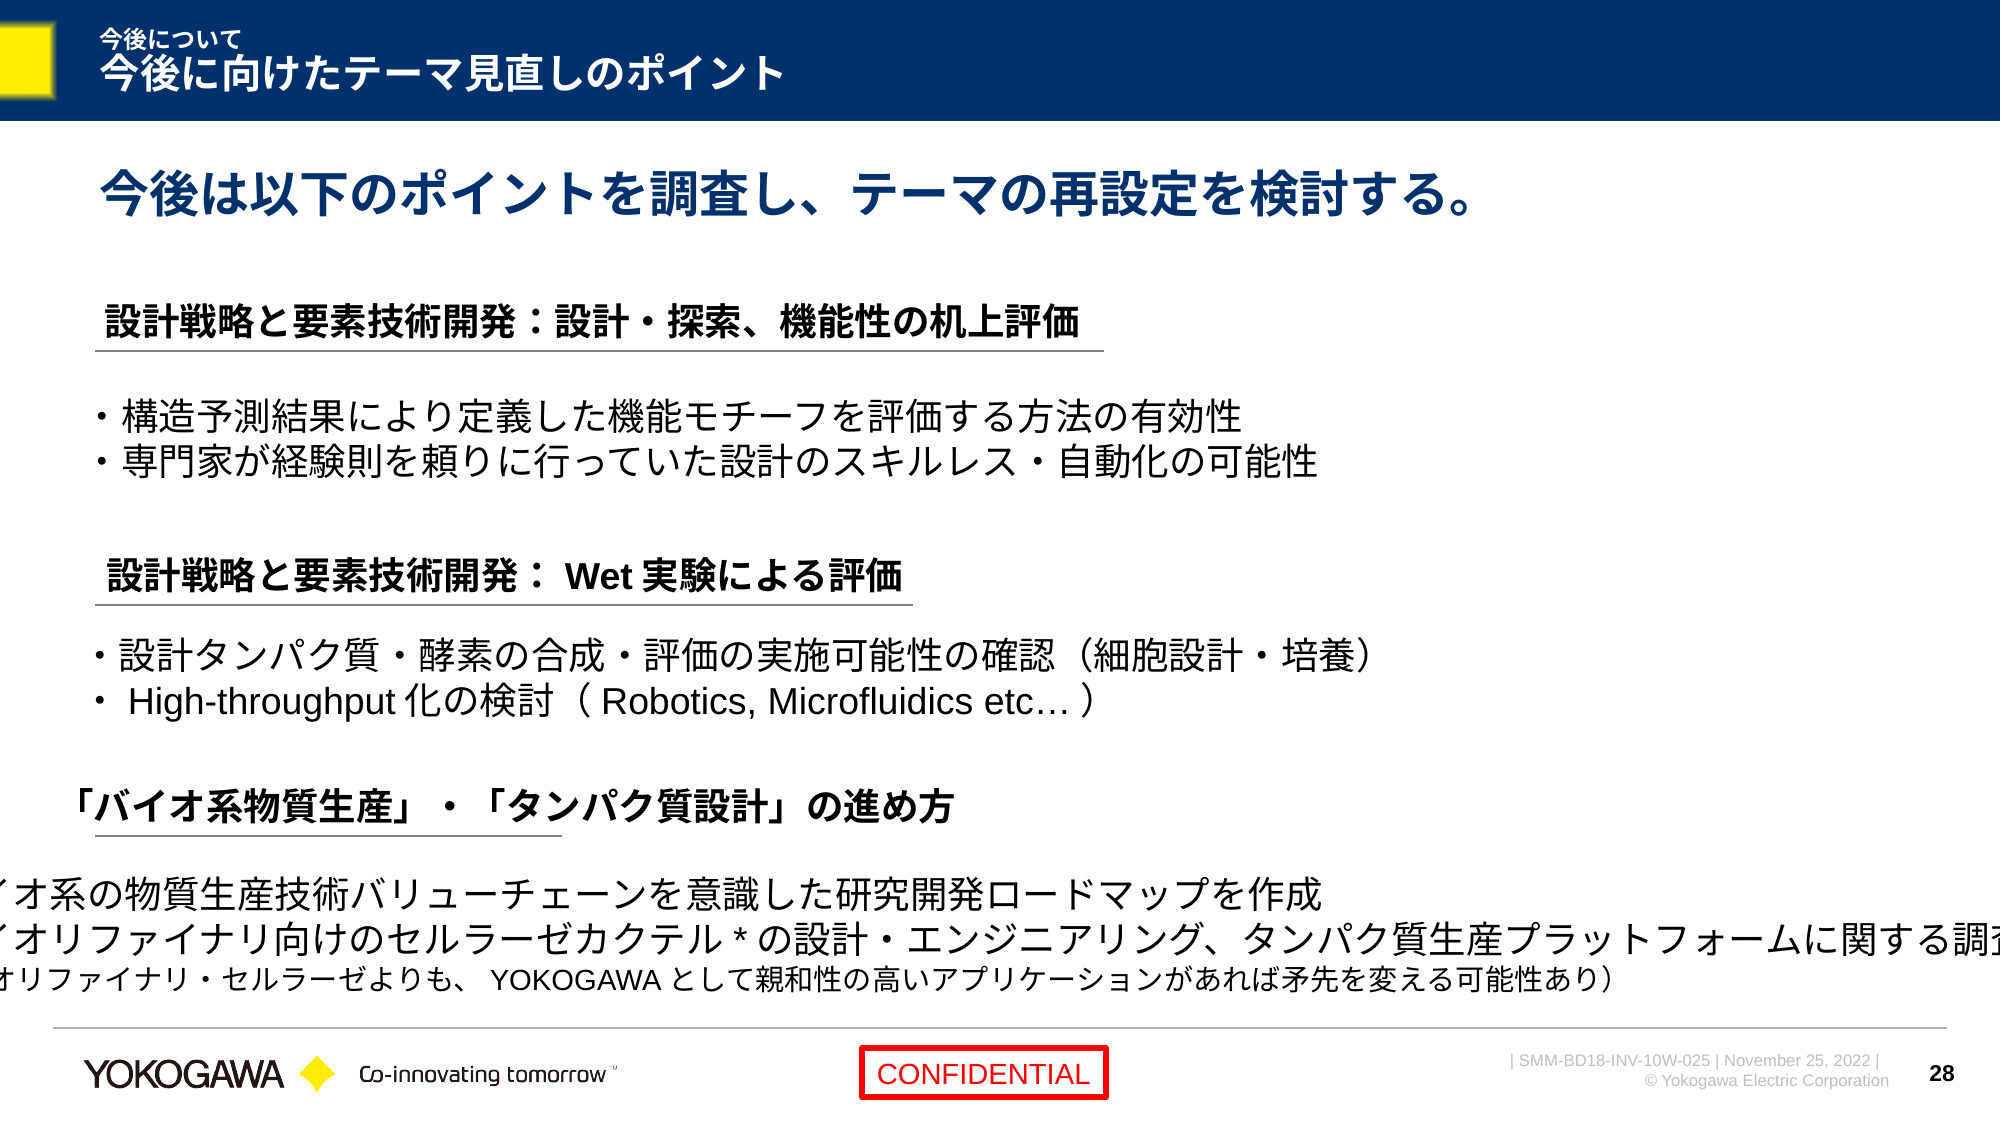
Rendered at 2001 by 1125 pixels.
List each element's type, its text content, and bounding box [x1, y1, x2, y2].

title 今後について 今後に向けたテーマ見直しのポイント [84, 20, 1955, 106]
picture [0, 6, 69, 115]
list 今後は以下のポイントを調査し、テーマの再設定を検討する。 [84, 162, 1946, 232]
text_box 設計戦略と要素技術開発：設計・探索、機能性の机上評価 [90, 290, 1095, 351]
picture [83, 1055, 617, 1093]
slide_number 28 [1904, 1042, 1970, 1103]
text_box ・構造予測結果により定義した機能モチーフを評価する方法の有効性 ・専門家が経験則を頼りに行っていた設計のスキルレス・自動化の可能性 [68, 385, 1334, 491]
text_box 「バイオ系物質生産」・「タンパク質設計」の進め方 [41, 775, 972, 836]
text_box 設計戦略と要素技術開発：Wet実験による評価 [91, 544, 919, 605]
text_box ・設計タンパク質・酵素の合成・評価の実施可能性の確認（細胞設計・培養） ・High-throughput化の検討（Robotics, Microfluidics etc…） [66, 624, 1409, 730]
text_box ・バイオ系の物質生産技術バリューチェーンを意識した研究開発ロードマップを作成 ・バイオリファイナリ向けのセルラーゼカクテル*の設計・エンジニアリング、タンパク質生産プラットフォームに関する調査 （バイオリファイナリ・セルラーゼよりも、YOKOGAWAとして親和性の高いアプリケーションがあれば矛先を変える可能性あり） [0, 863, 2000, 1004]
